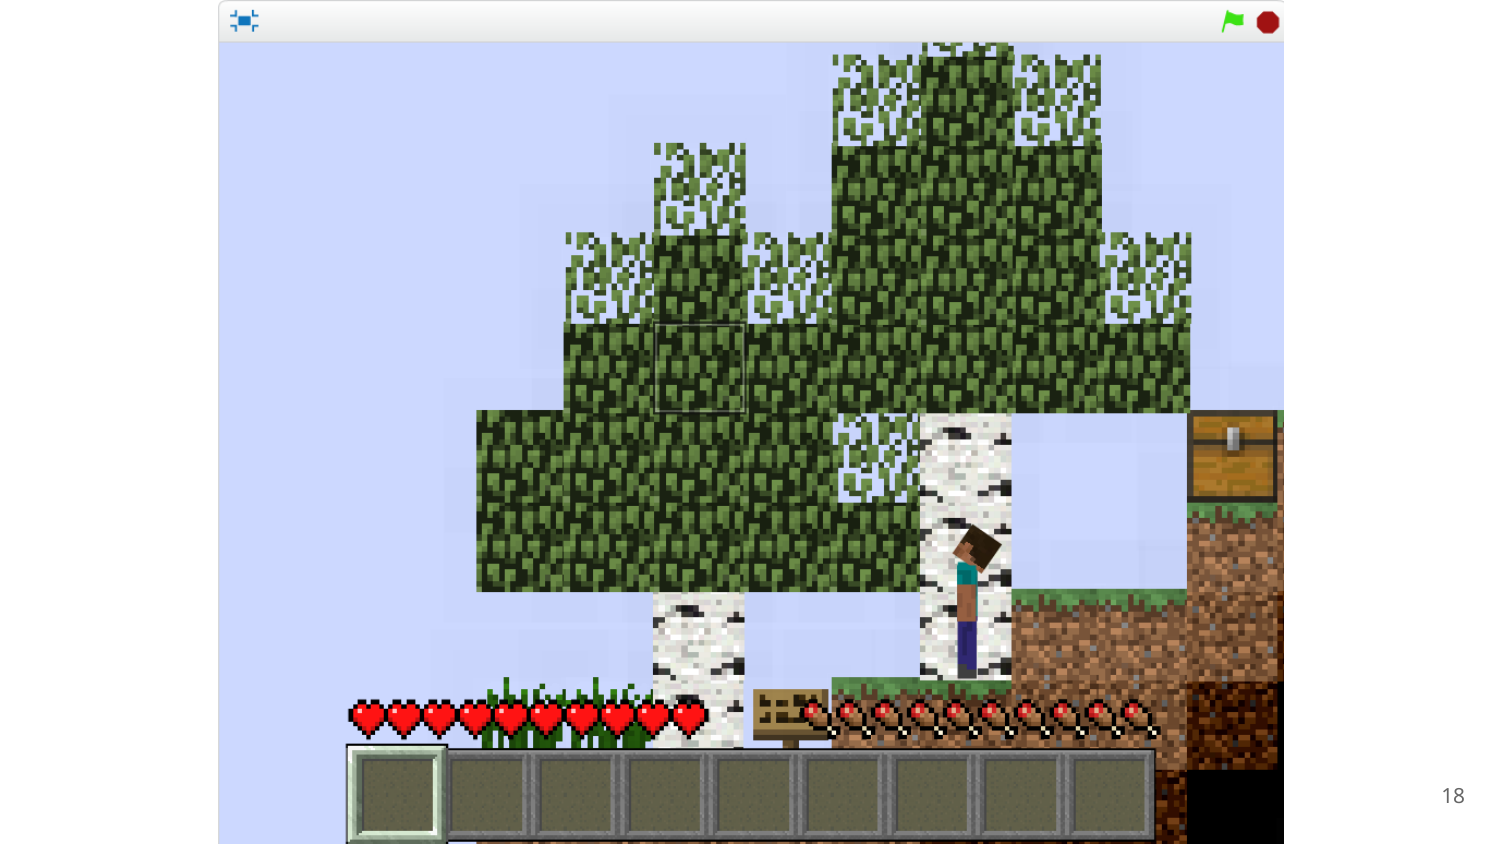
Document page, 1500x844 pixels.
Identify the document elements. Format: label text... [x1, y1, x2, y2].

slide_number 18 [1389, 764, 1480, 830]
picture [216, 0, 1284, 844]
